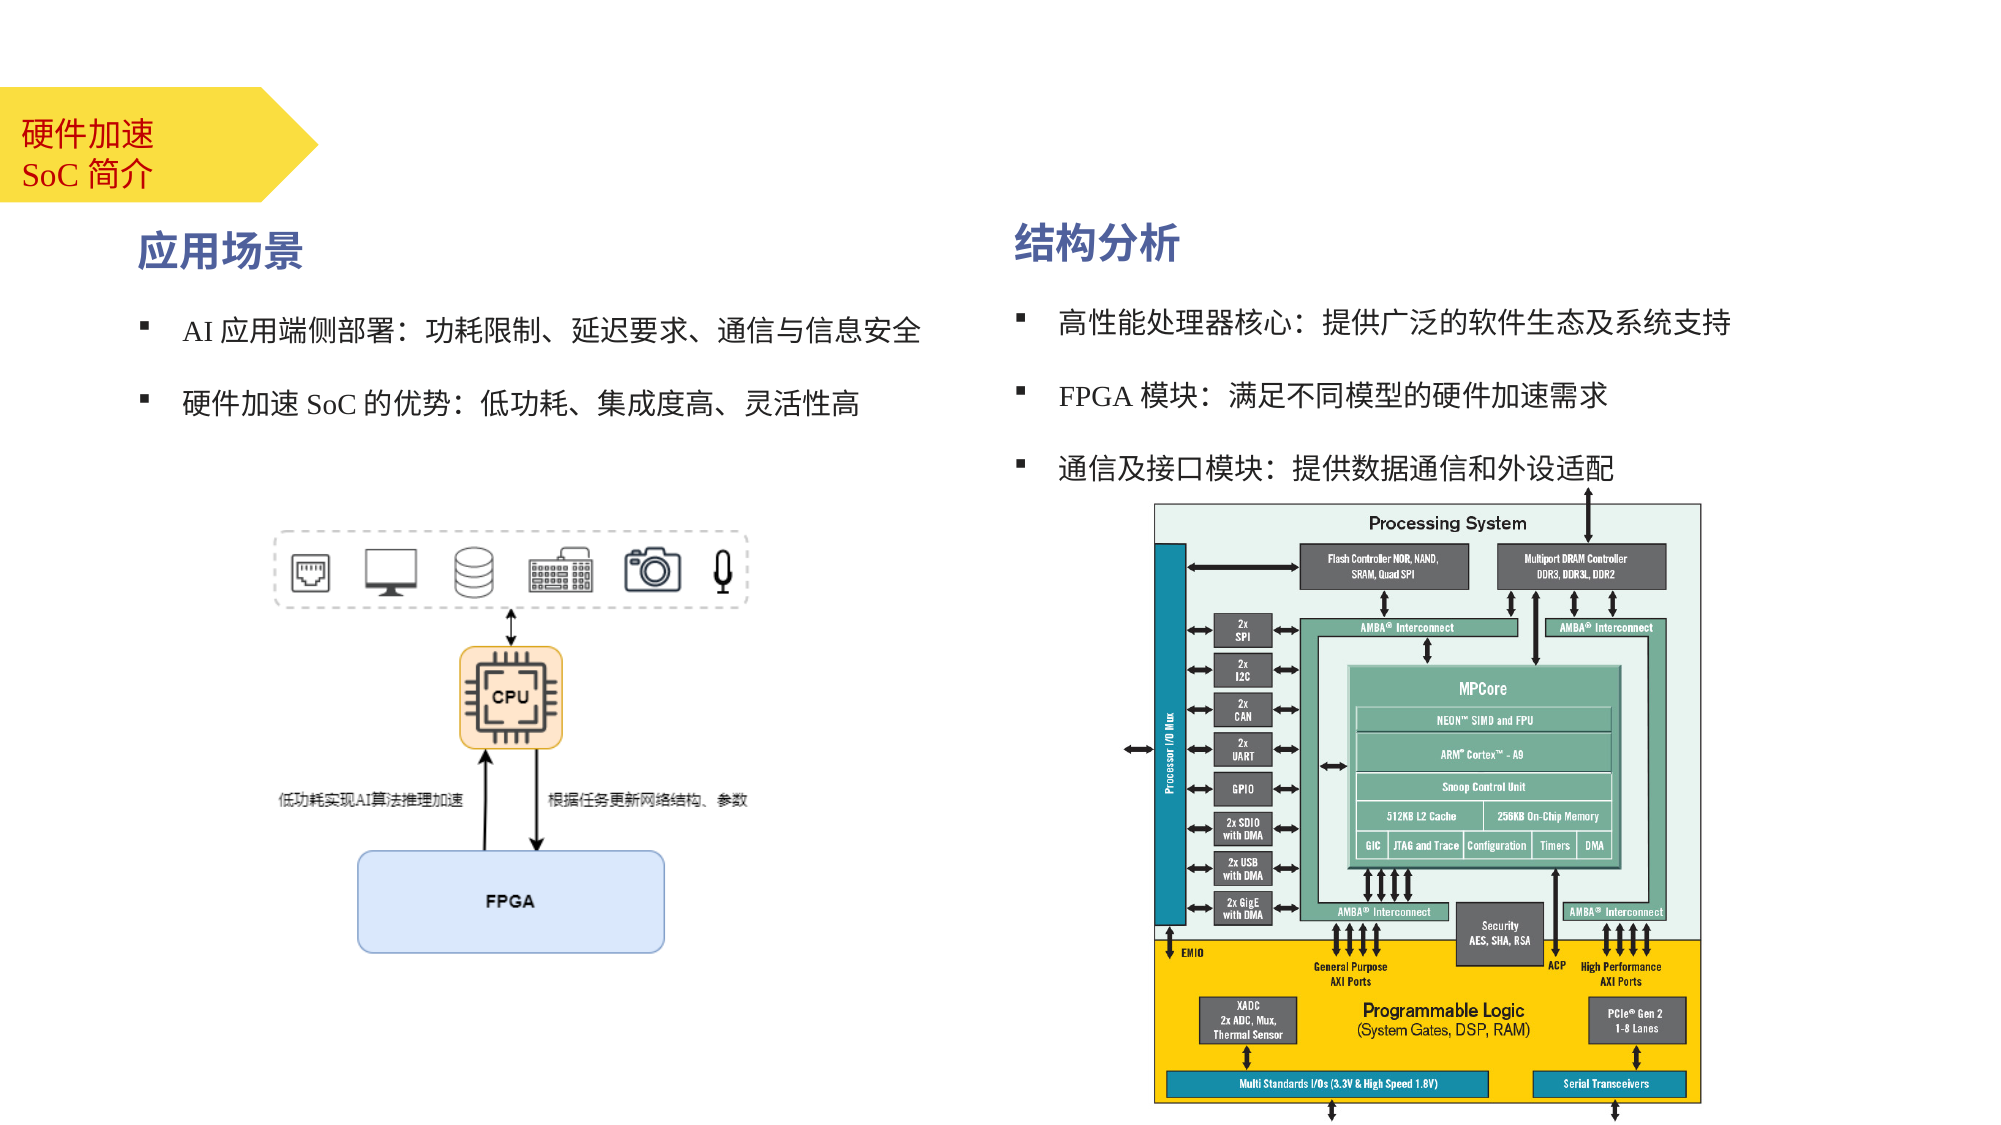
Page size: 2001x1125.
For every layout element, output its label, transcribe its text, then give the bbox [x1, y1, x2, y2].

text_box 应用场景 AI应用端侧部署：功耗限制、延迟要求、通信与信息安全 硬件加速SoC的优势：低功耗、集成度高、灵活性高 [137, 226, 974, 421]
picture [1119, 483, 1704, 1125]
text_box 硬件加速 SoC简介 [6, 105, 269, 200]
text_box 结构分析 高性能处理器核心：提供广泛的软件生态及系统支持 FPGA模块：满足不同模型的硬件加速需求 通信及接口模块：提供数据通信和外设适配 [1014, 218, 1941, 486]
text_box [0, 86, 321, 204]
picture [268, 530, 757, 955]
